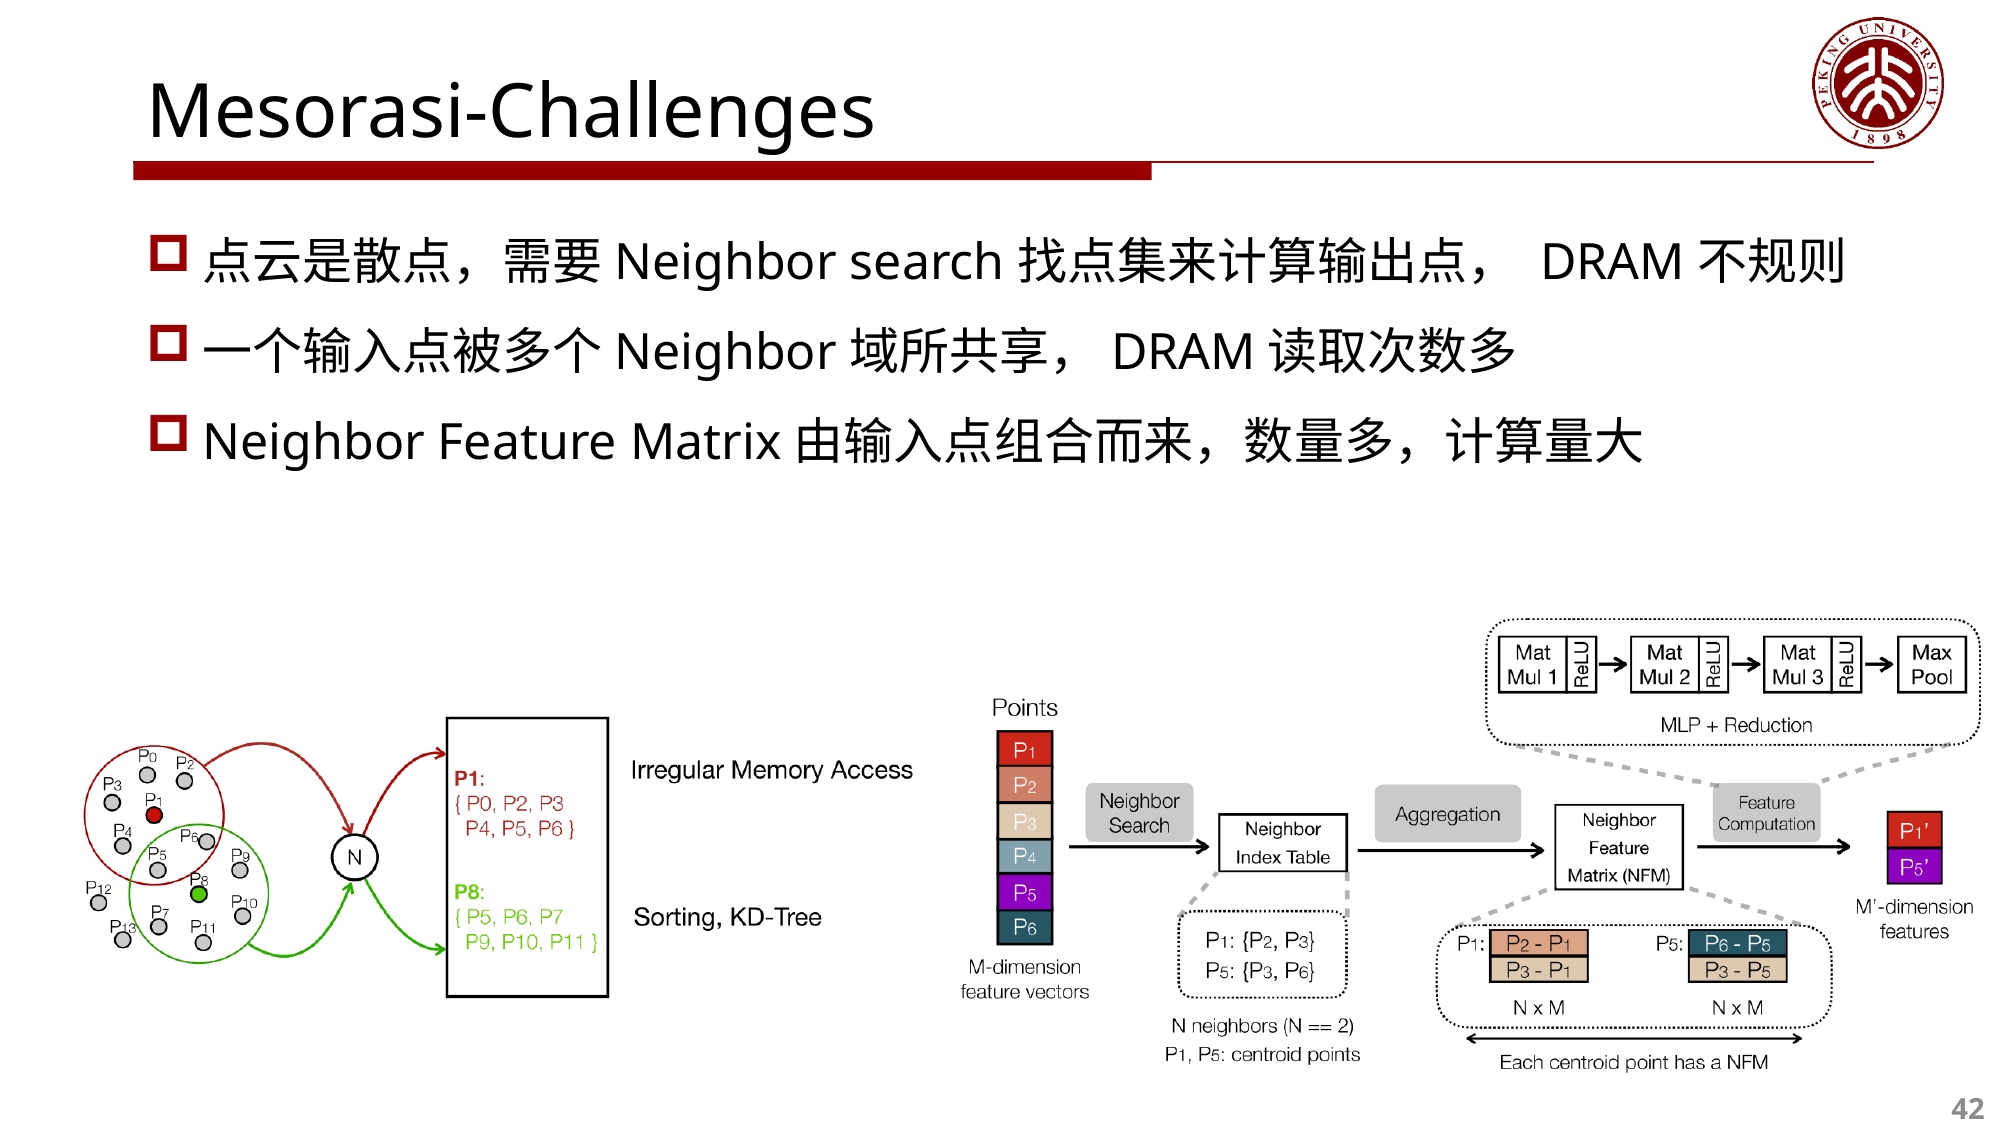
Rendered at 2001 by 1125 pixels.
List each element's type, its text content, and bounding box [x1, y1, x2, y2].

slide_number 42 [1912, 1074, 2000, 1125]
picture [1812, 17, 1944, 149]
picture [60, 688, 915, 1002]
picture [957, 614, 1984, 1074]
list 点云是散点，需要Neighbor search找点集来计算输出点， DRAM不规则 一个输入点被多个Neighbor域所共享，DRAM读取次数多 Neighbor Feature Matrix由输入点组合而来，数量多，计算量大 [146, 200, 1863, 473]
title Mesorasi-Challenges [146, 62, 1771, 154]
